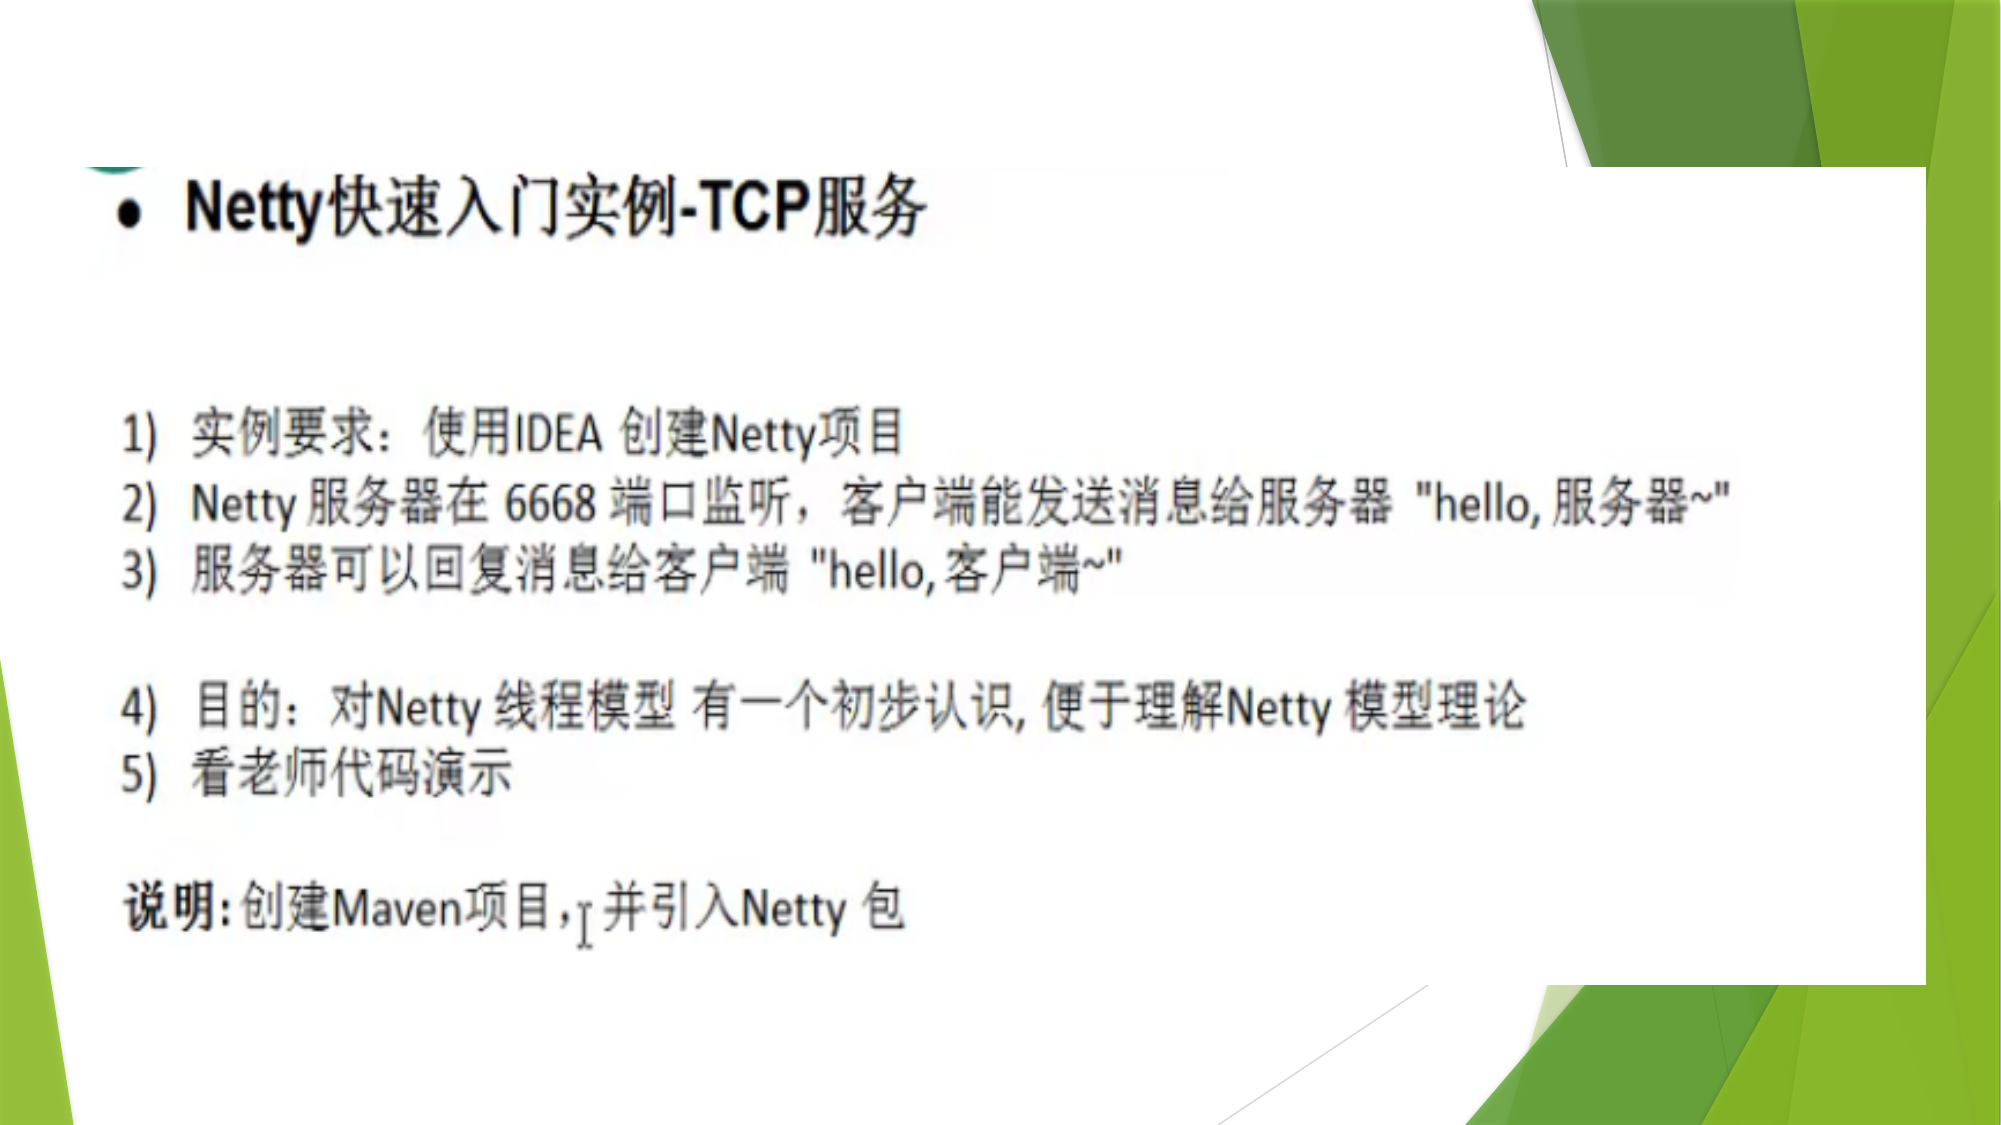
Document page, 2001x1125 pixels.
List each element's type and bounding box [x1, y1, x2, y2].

picture [79, 167, 1926, 986]
